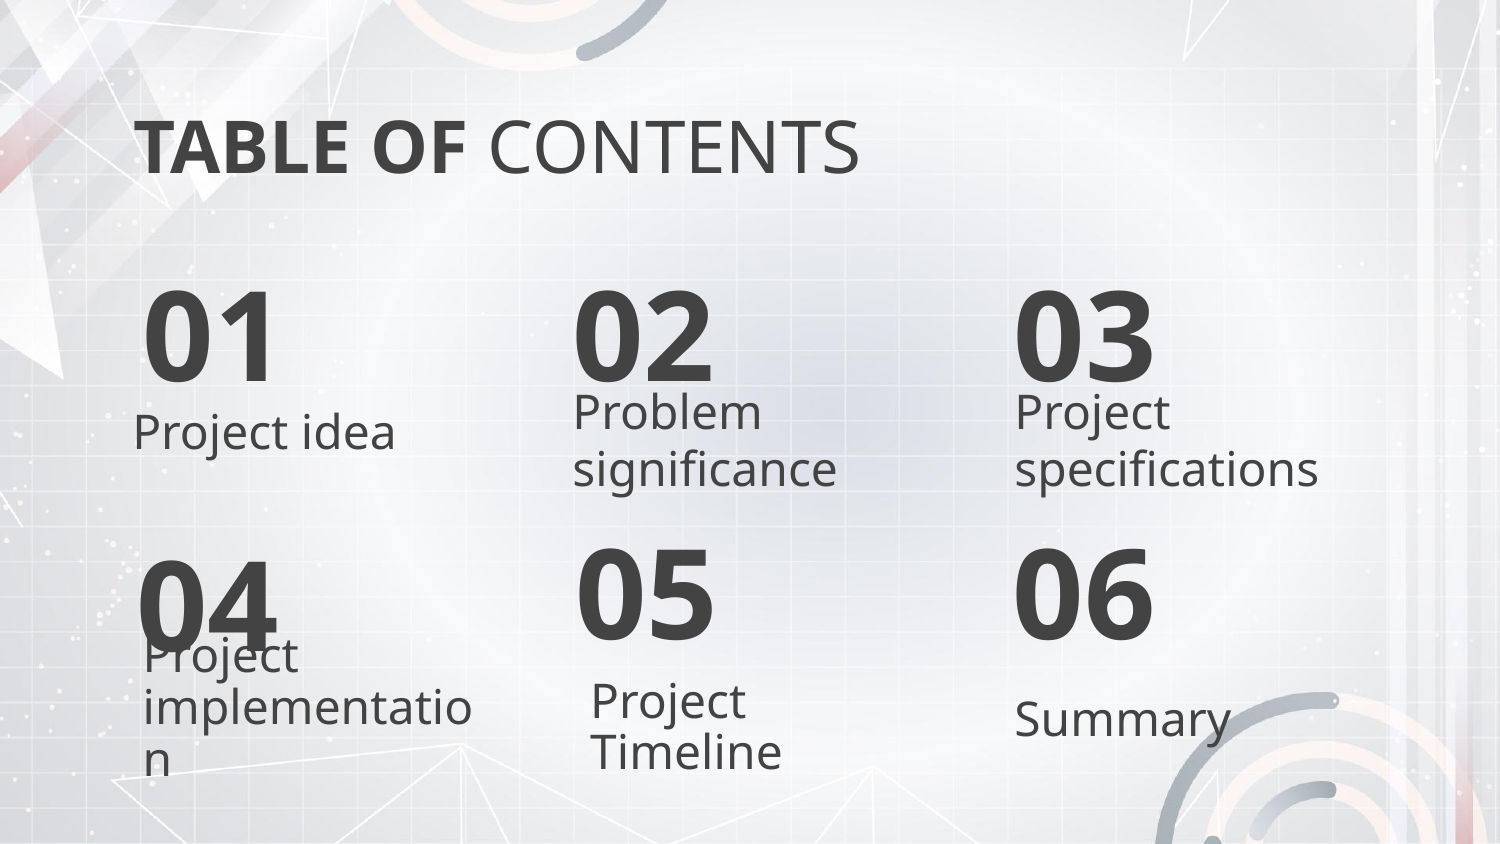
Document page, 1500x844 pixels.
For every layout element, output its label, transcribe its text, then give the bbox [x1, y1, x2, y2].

subtitle Project idea [117, 400, 501, 475]
text_box 04 [121, 511, 345, 675]
title TABLE OF CONTENTS [118, 85, 1382, 180]
text_box 05 [560, 499, 770, 663]
text_box Summary [999, 687, 1383, 762]
title 03 [998, 241, 1208, 405]
subtitle Problem significance [557, 437, 941, 512]
title 02 [557, 241, 767, 405]
subtitle Project specifications [999, 437, 1383, 512]
text_box 06 [997, 499, 1233, 663]
text_box Project Timeline [575, 721, 918, 796]
text_box Project implementation [127, 672, 512, 802]
picture [0, 0, 1500, 844]
title 01 [127, 241, 338, 405]
